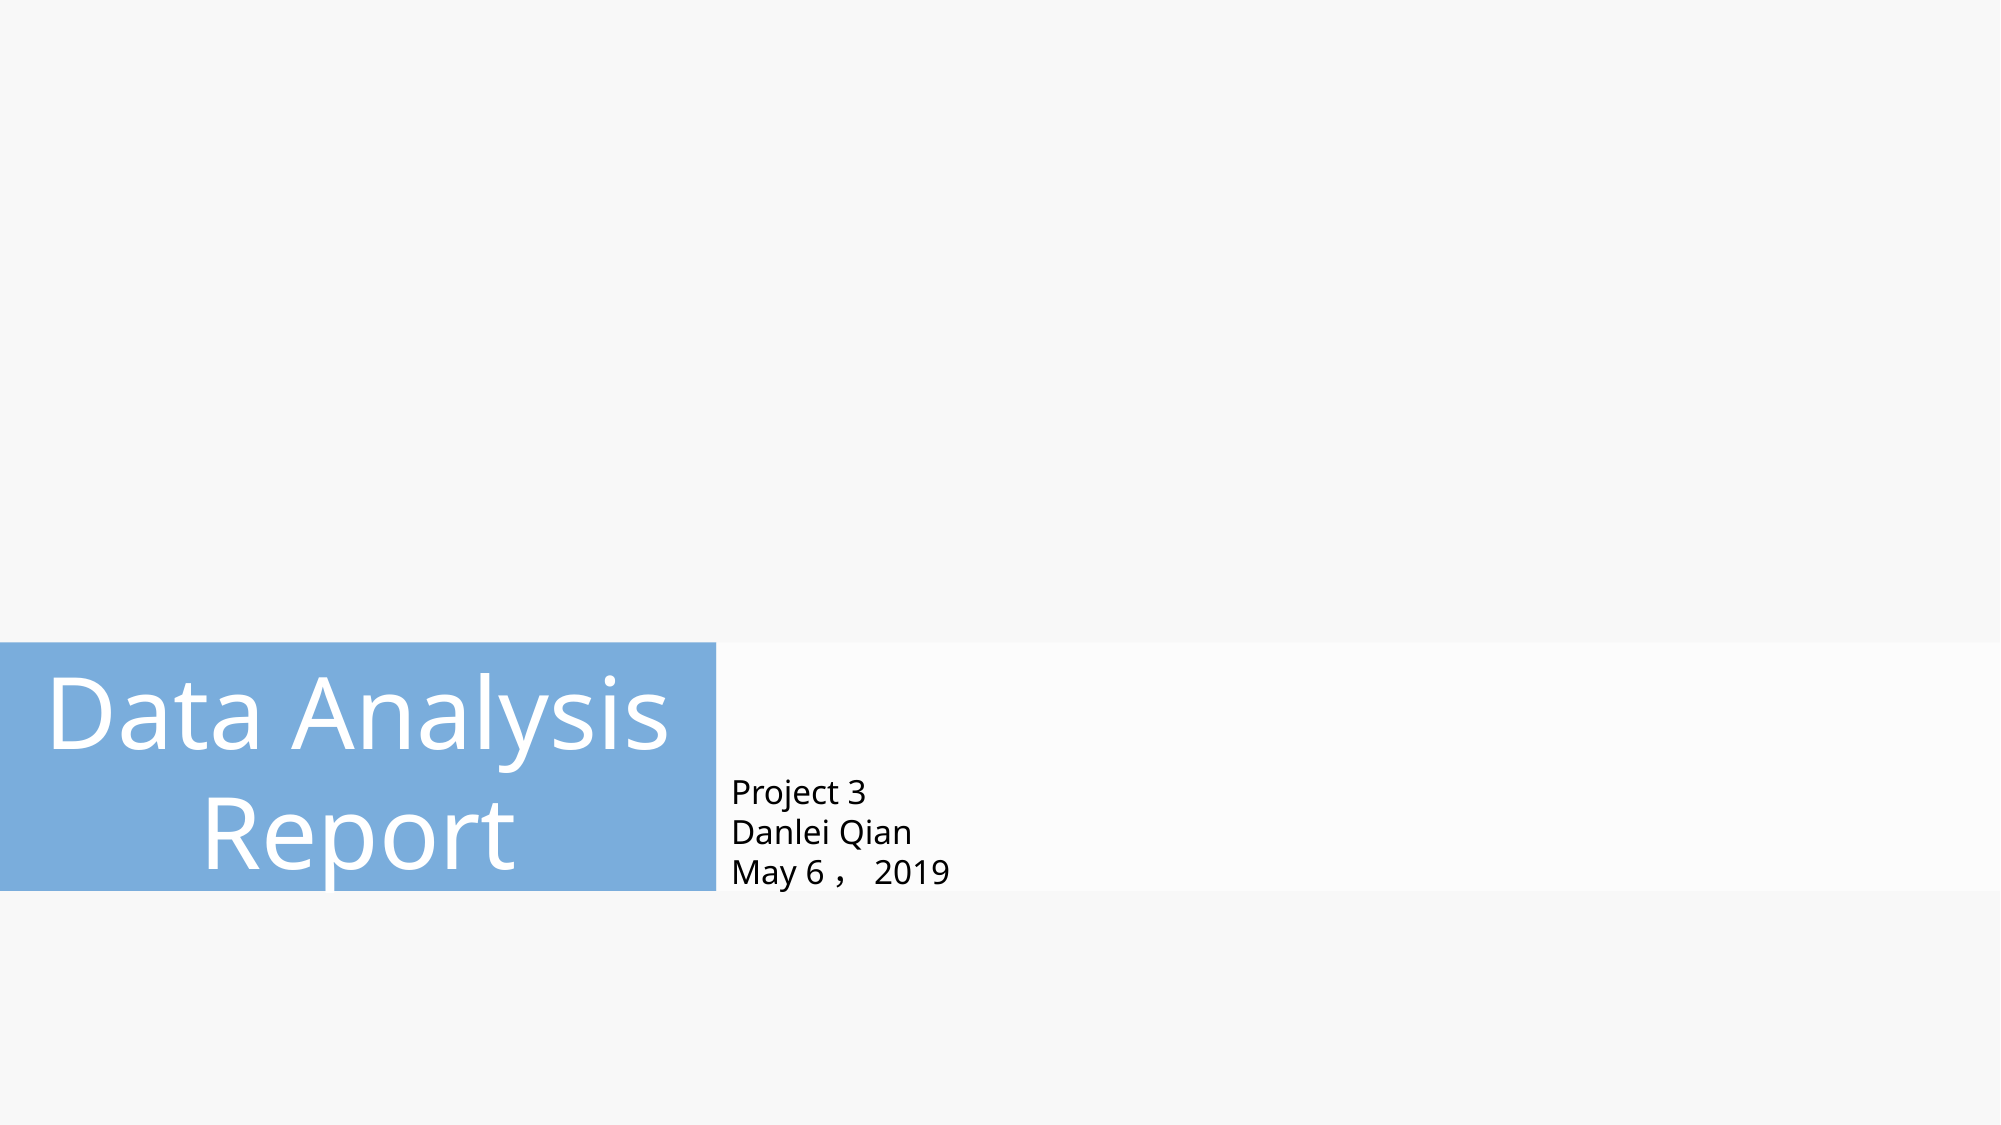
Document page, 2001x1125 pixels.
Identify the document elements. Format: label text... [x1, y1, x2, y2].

text_box Data Analysis Report [0, 642, 717, 898]
text_box Project 3 Danlei Qian May 6，2019 [716, 763, 1302, 899]
text_box [715, 641, 2000, 892]
